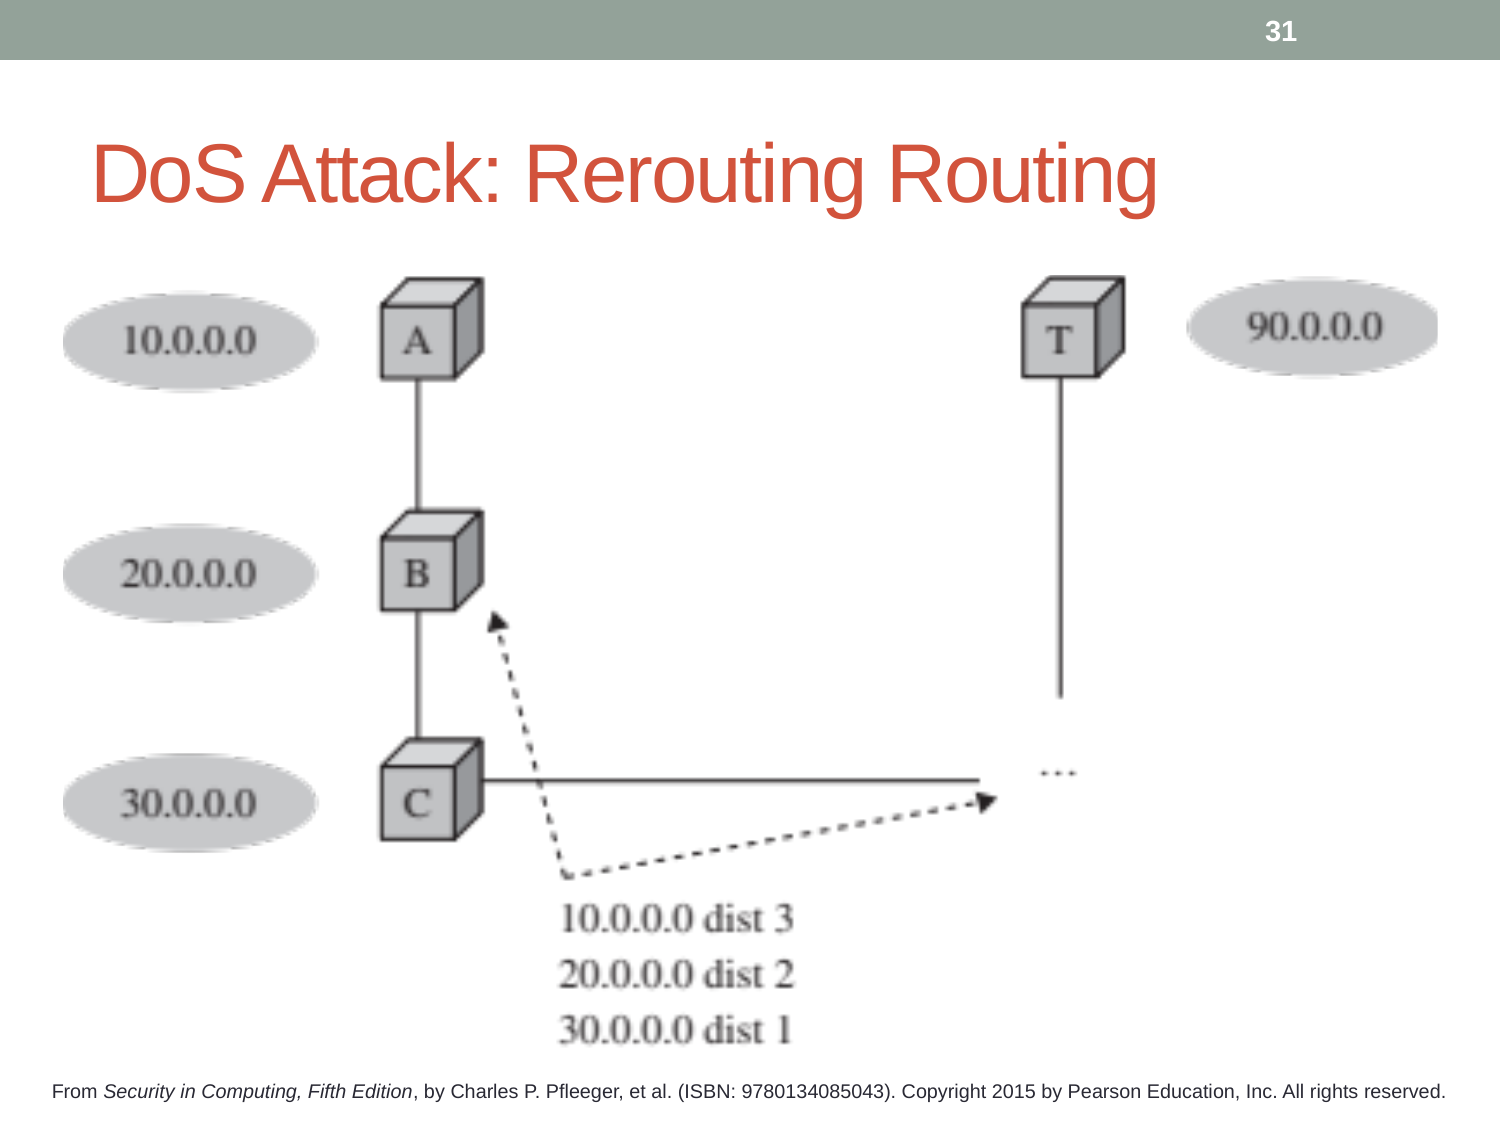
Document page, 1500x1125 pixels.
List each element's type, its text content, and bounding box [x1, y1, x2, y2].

footer From Security in Computing, Fifth Edition, by Charles P. Pfleeger, et al. (ISBN: 9780134085043). Copyright 2015 by Pearson Education, Inc. All rights reserved. [0, 1075, 1500, 1125]
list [29, 249, 1484, 1101]
slide_number 31 [1250, 3, 1425, 57]
title DoS Attack: Rerouting Routing [75, 87, 1425, 247]
